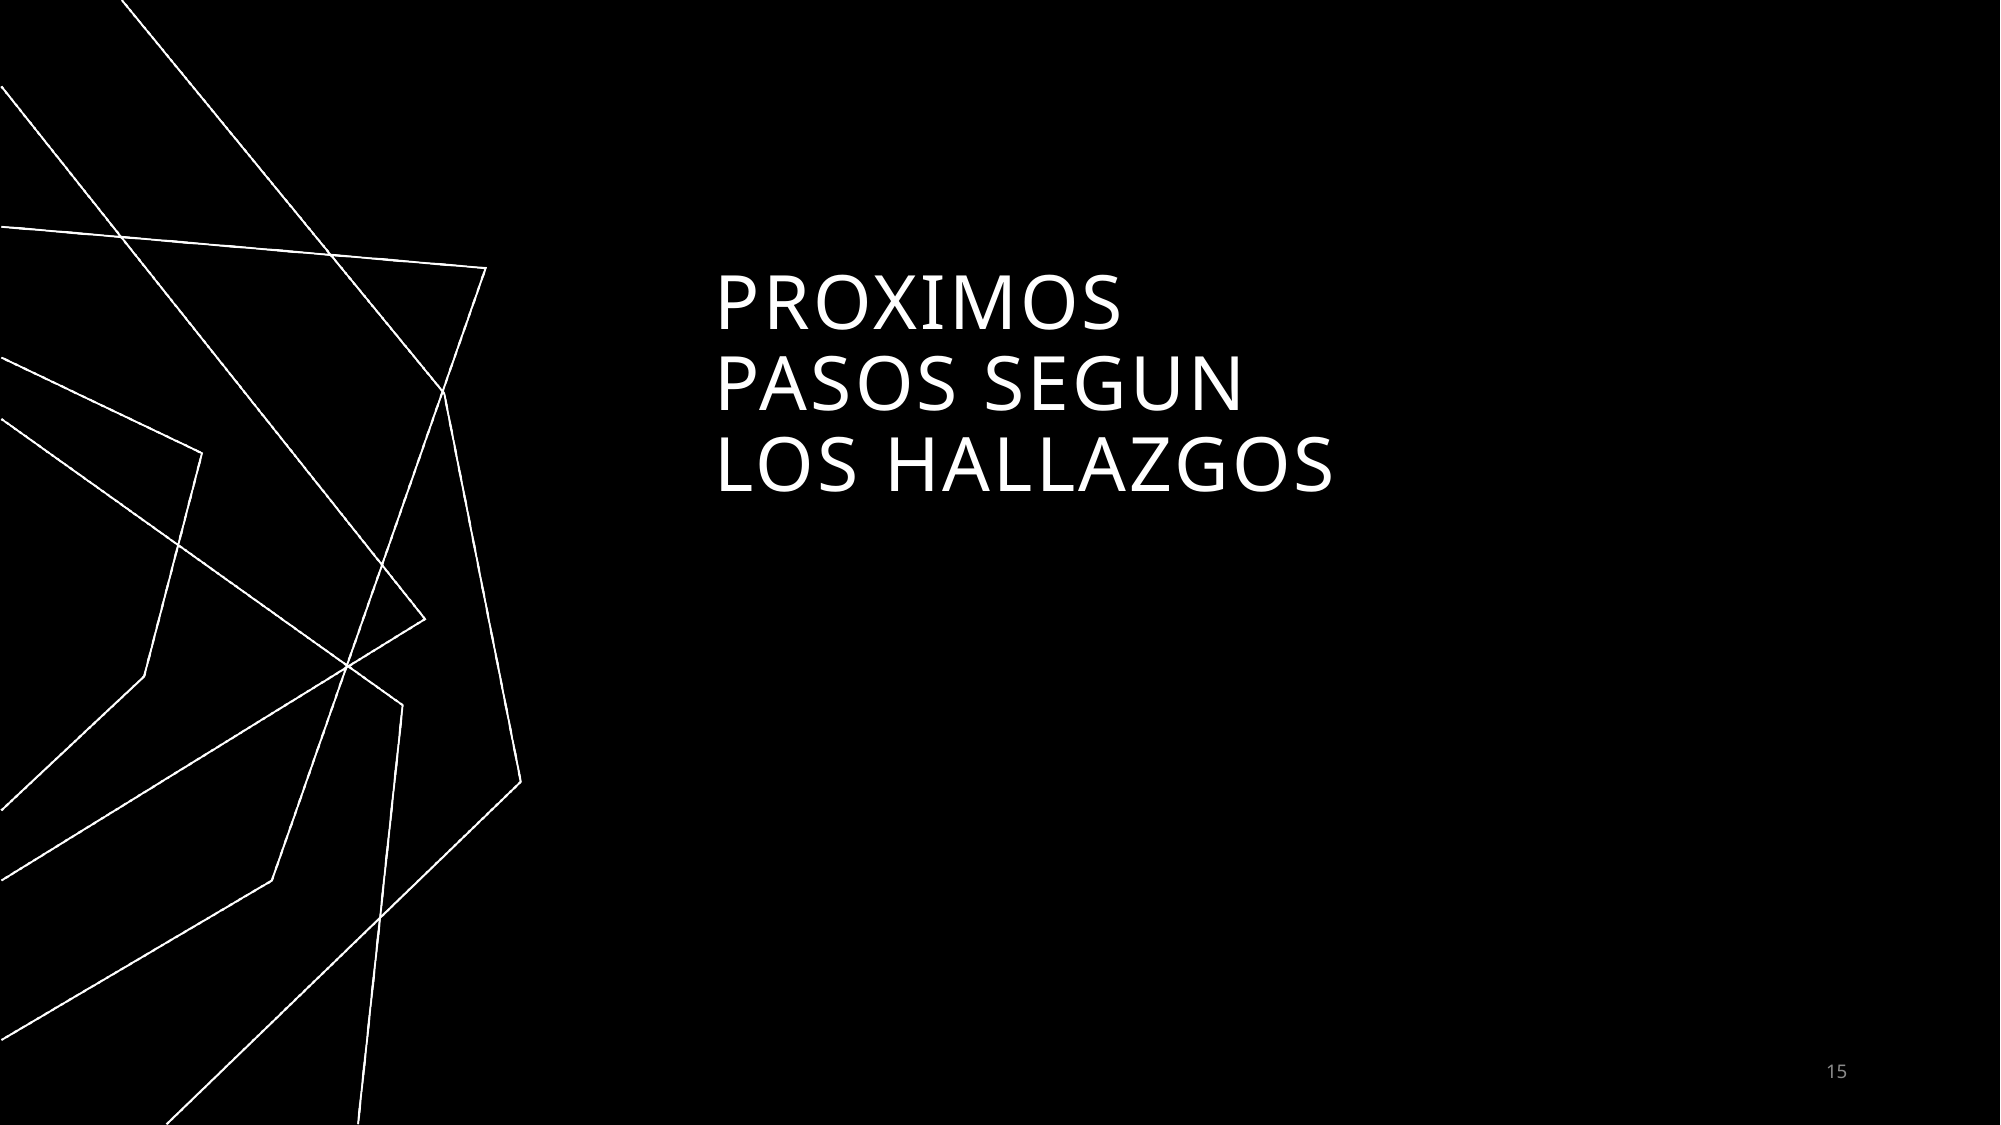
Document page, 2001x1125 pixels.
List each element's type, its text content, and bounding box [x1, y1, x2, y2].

picture [0, 0, 522, 1125]
slide_number 15 [1571, 1042, 1863, 1103]
title Proximos pasos segun los hallazgos [699, 265, 1386, 516]
